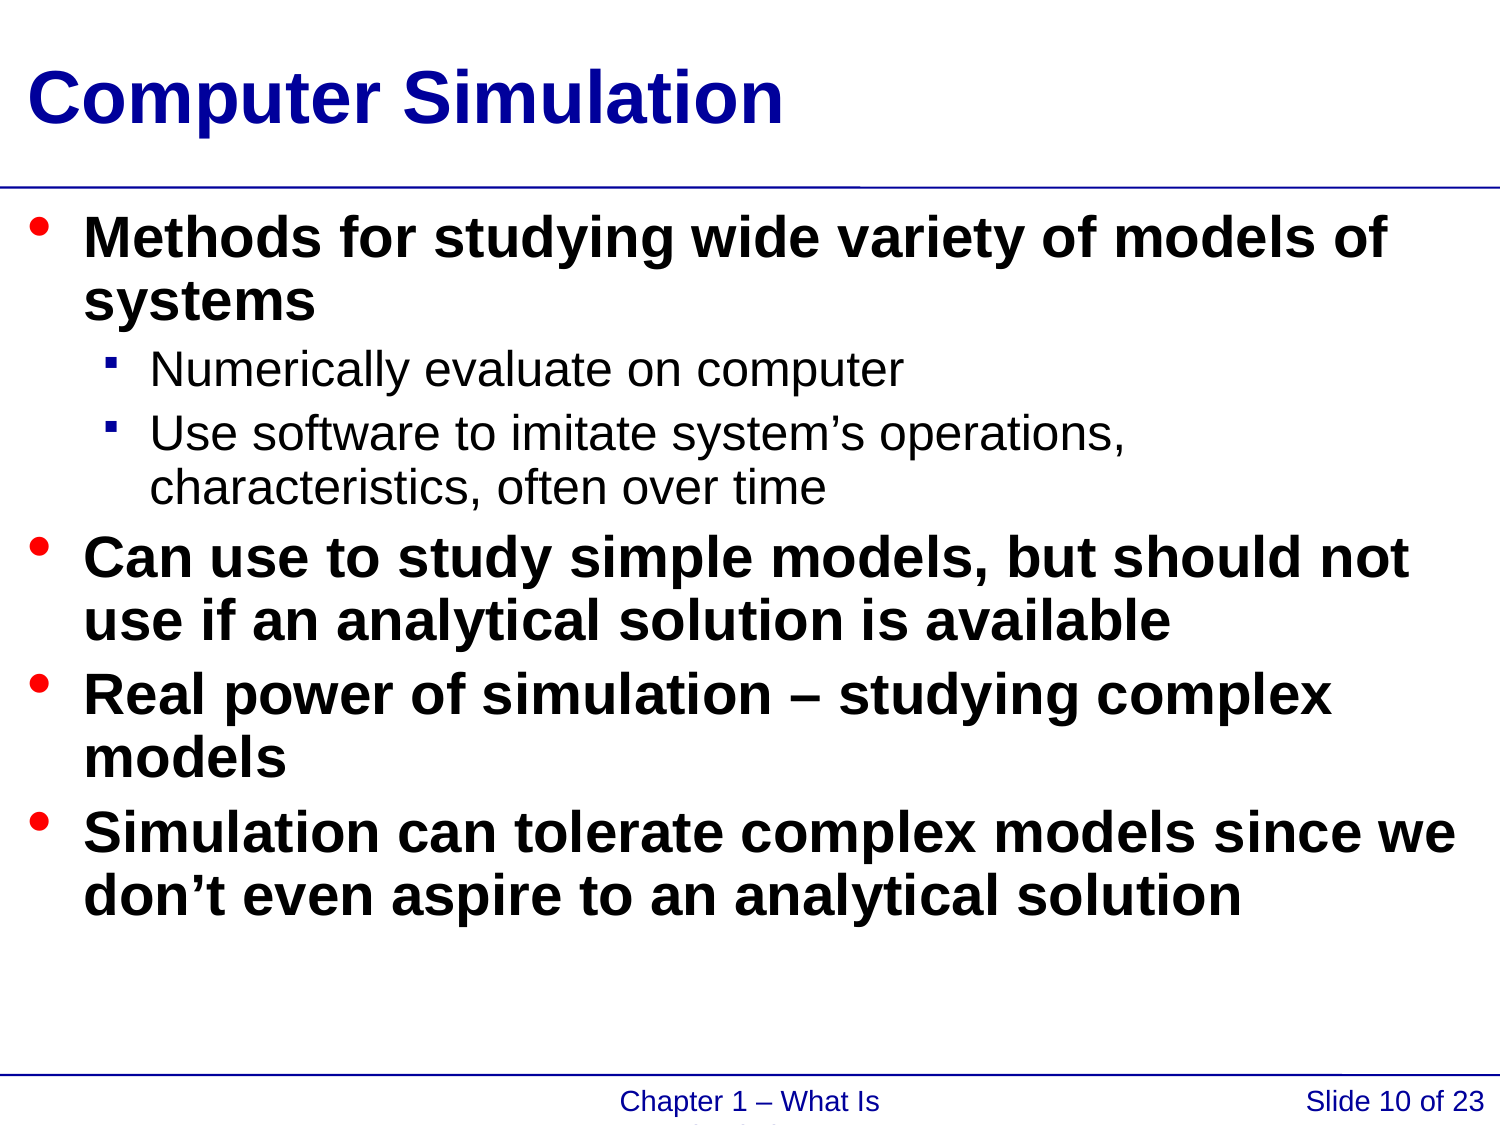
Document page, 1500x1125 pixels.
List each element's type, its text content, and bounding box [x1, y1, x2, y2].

title Computer Simulation [12, 12, 1488, 176]
footer Chapter 1 – What Is Simulation? [524, 1074, 976, 1125]
list Methods for studying wide variety of models of systems Numerically evaluate on computer Use software to imitate system’s operations, characteristics, often over time Can use to study simple models, but should not use if an analytical solution is available Real power of simulation – studying complex models Simulation can tolerate complex models since we don’t even aspire to an analytical solution [12, 199, 1488, 1063]
slide_number Slide 10 of 23 [1249, 1074, 1500, 1125]
